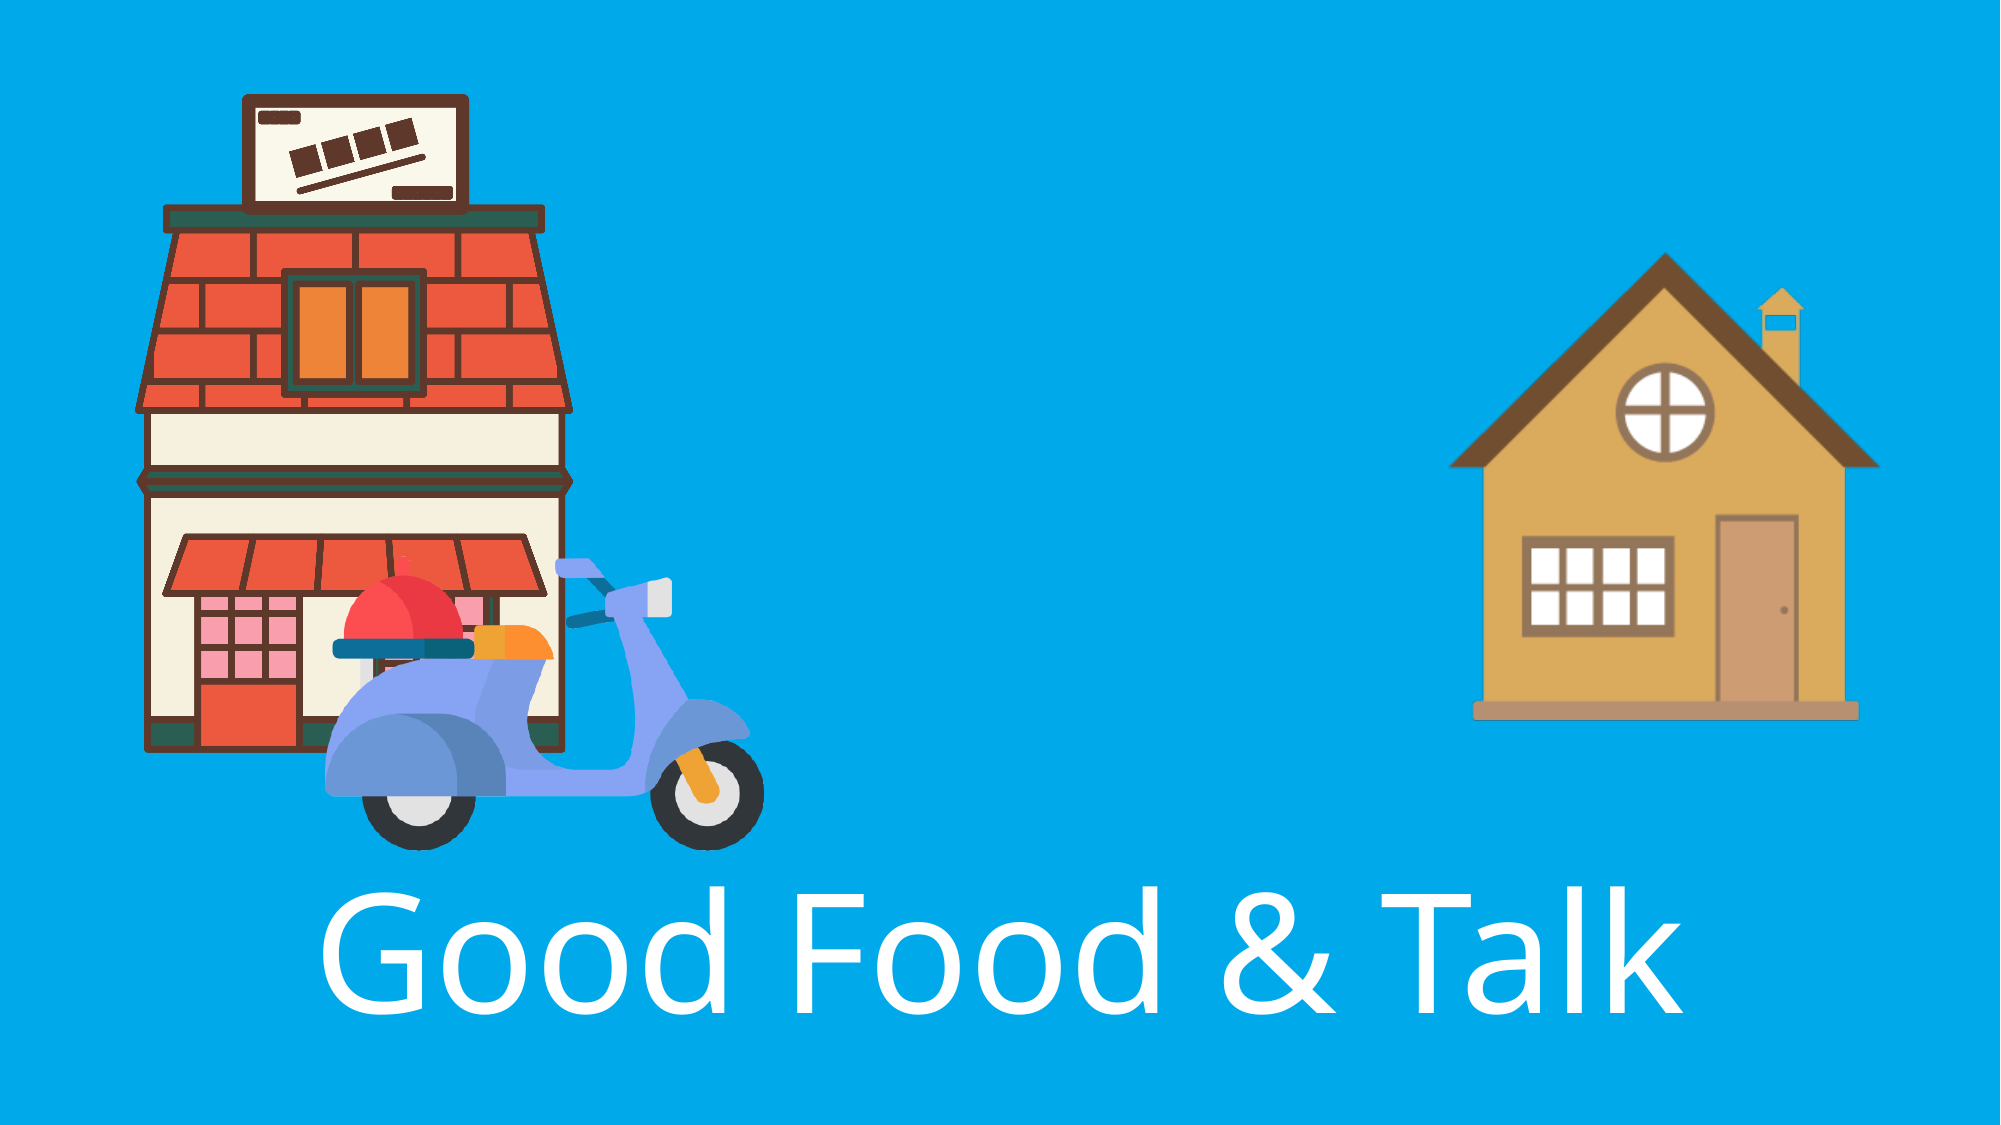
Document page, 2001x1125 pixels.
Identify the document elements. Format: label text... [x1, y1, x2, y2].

text_box Good Food & Talk [298, 839, 1702, 1055]
picture [710, 887, 724, 923]
picture [136, 95, 763, 850]
picture [1451, 254, 1878, 720]
picture [331, 893, 419, 923]
